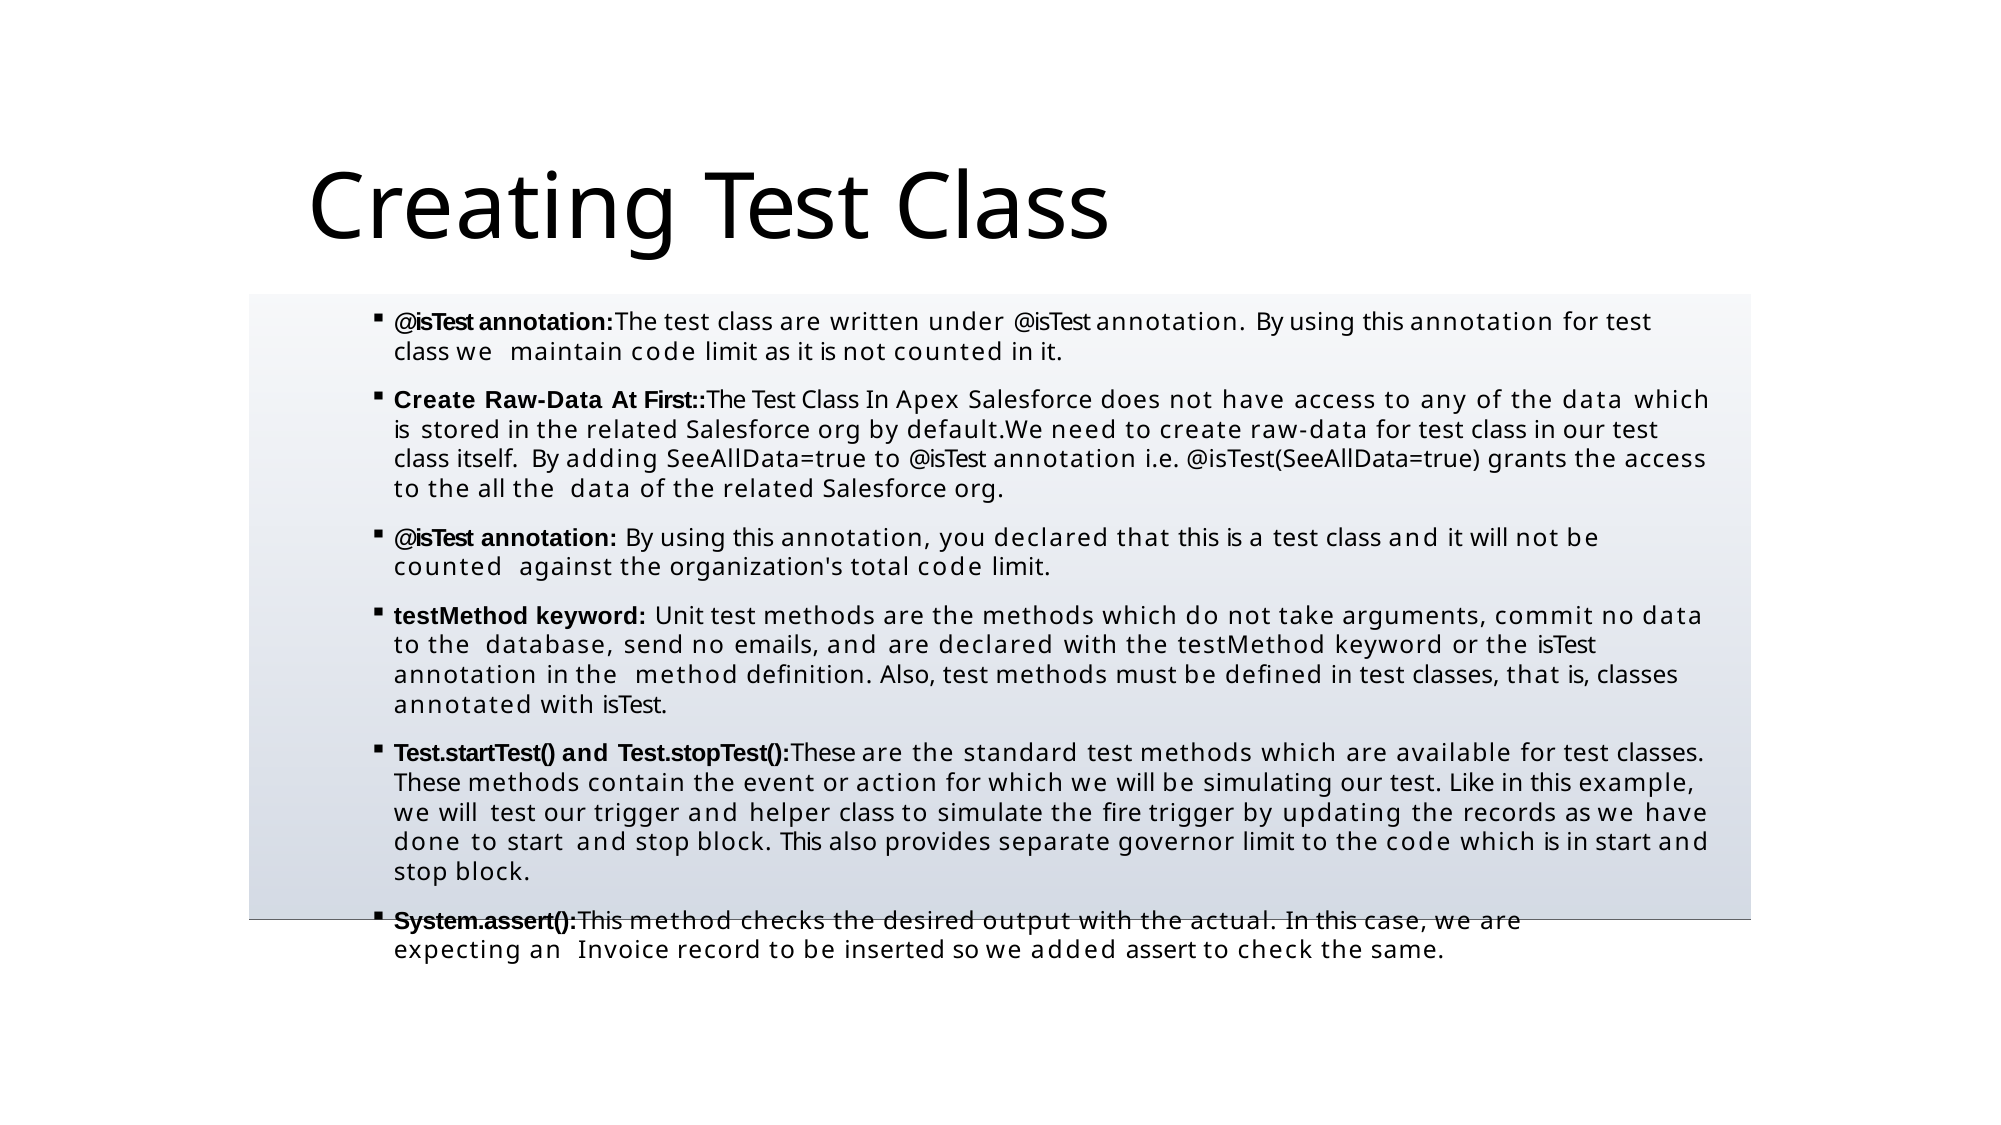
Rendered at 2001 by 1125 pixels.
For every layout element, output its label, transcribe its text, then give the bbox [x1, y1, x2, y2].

picture [249, 294, 1751, 920]
title Creating Test Class [306, 114, 1243, 294]
text_box @isTest annotation:The test class are written under @isTest annotation. By using this annotation for test class we maintain code limit as it is not counted in it. Create Raw-Data At First::The Test Class In Apex Salesforce does not have access to any of the data which is stored in the related Salesforce org by default.We need to create raw-data for test class in our test class itself. By adding SeeAllData=true to @isTest annotation i.e. @isTest(SeeAllData=true) grants the access to the all the data of the related Salesforce org. @isTest annotation: By using this annotation, you declared that this is a test class and it will not be counted against the organization's total code limit. testMethod keyword: Unit test methods are the methods which do not take arguments, commit no data to the database, send no emails, and are declared with the testMethod keyword or the isTest annotation in the method definition. Also, test methods must be defined in test classes, that is, classes annotated with isTest. Test.startTest() and Test.stopTest():These are the standard test methods which are available for test classes. These methods contain the event or action for which we will be simulating our test. Like in this example, we will test our trigger and helper class to simulate the fire trigger by updating the records as we have done to start and stop block. This also provides separate governor limit to the code which is in start and stop block. System.assert():This method checks the desired output with the actual. In this case, we are expecting an Invoice record to be inserted so we added assert to check the same. [368, 920, 1727, 964]
